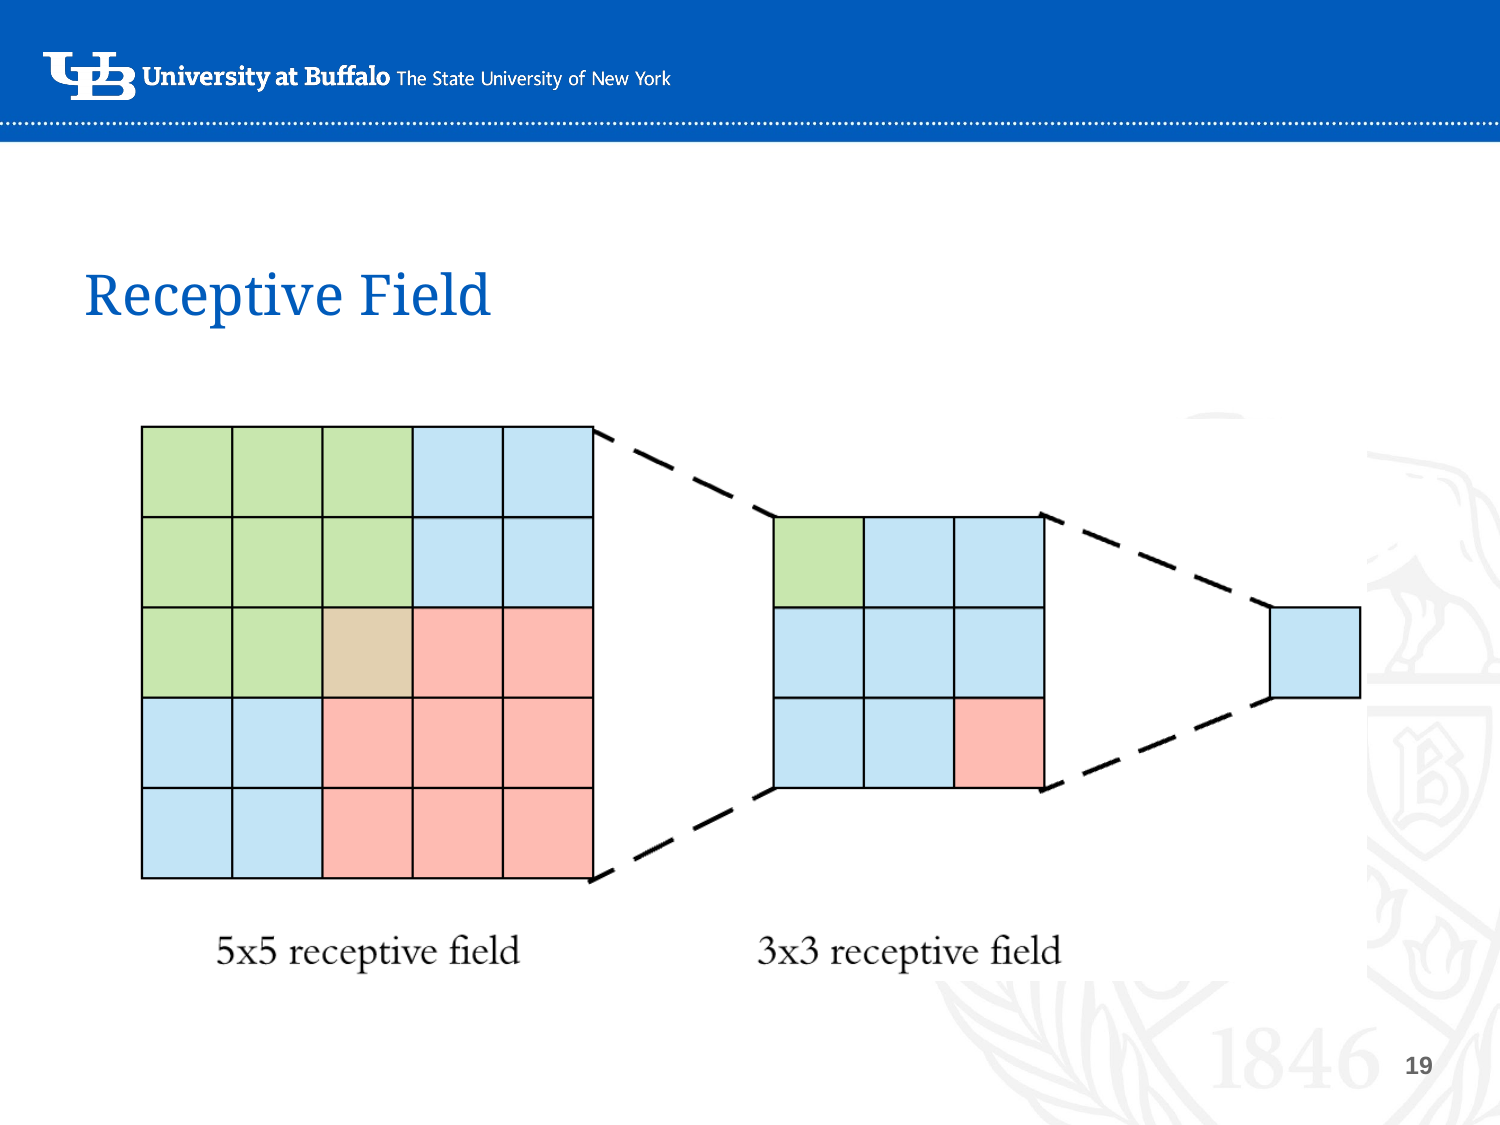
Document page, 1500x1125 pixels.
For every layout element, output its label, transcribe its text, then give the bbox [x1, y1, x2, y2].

picture [0, 0, 1500, 1125]
title Receptive Field [70, 216, 1364, 335]
